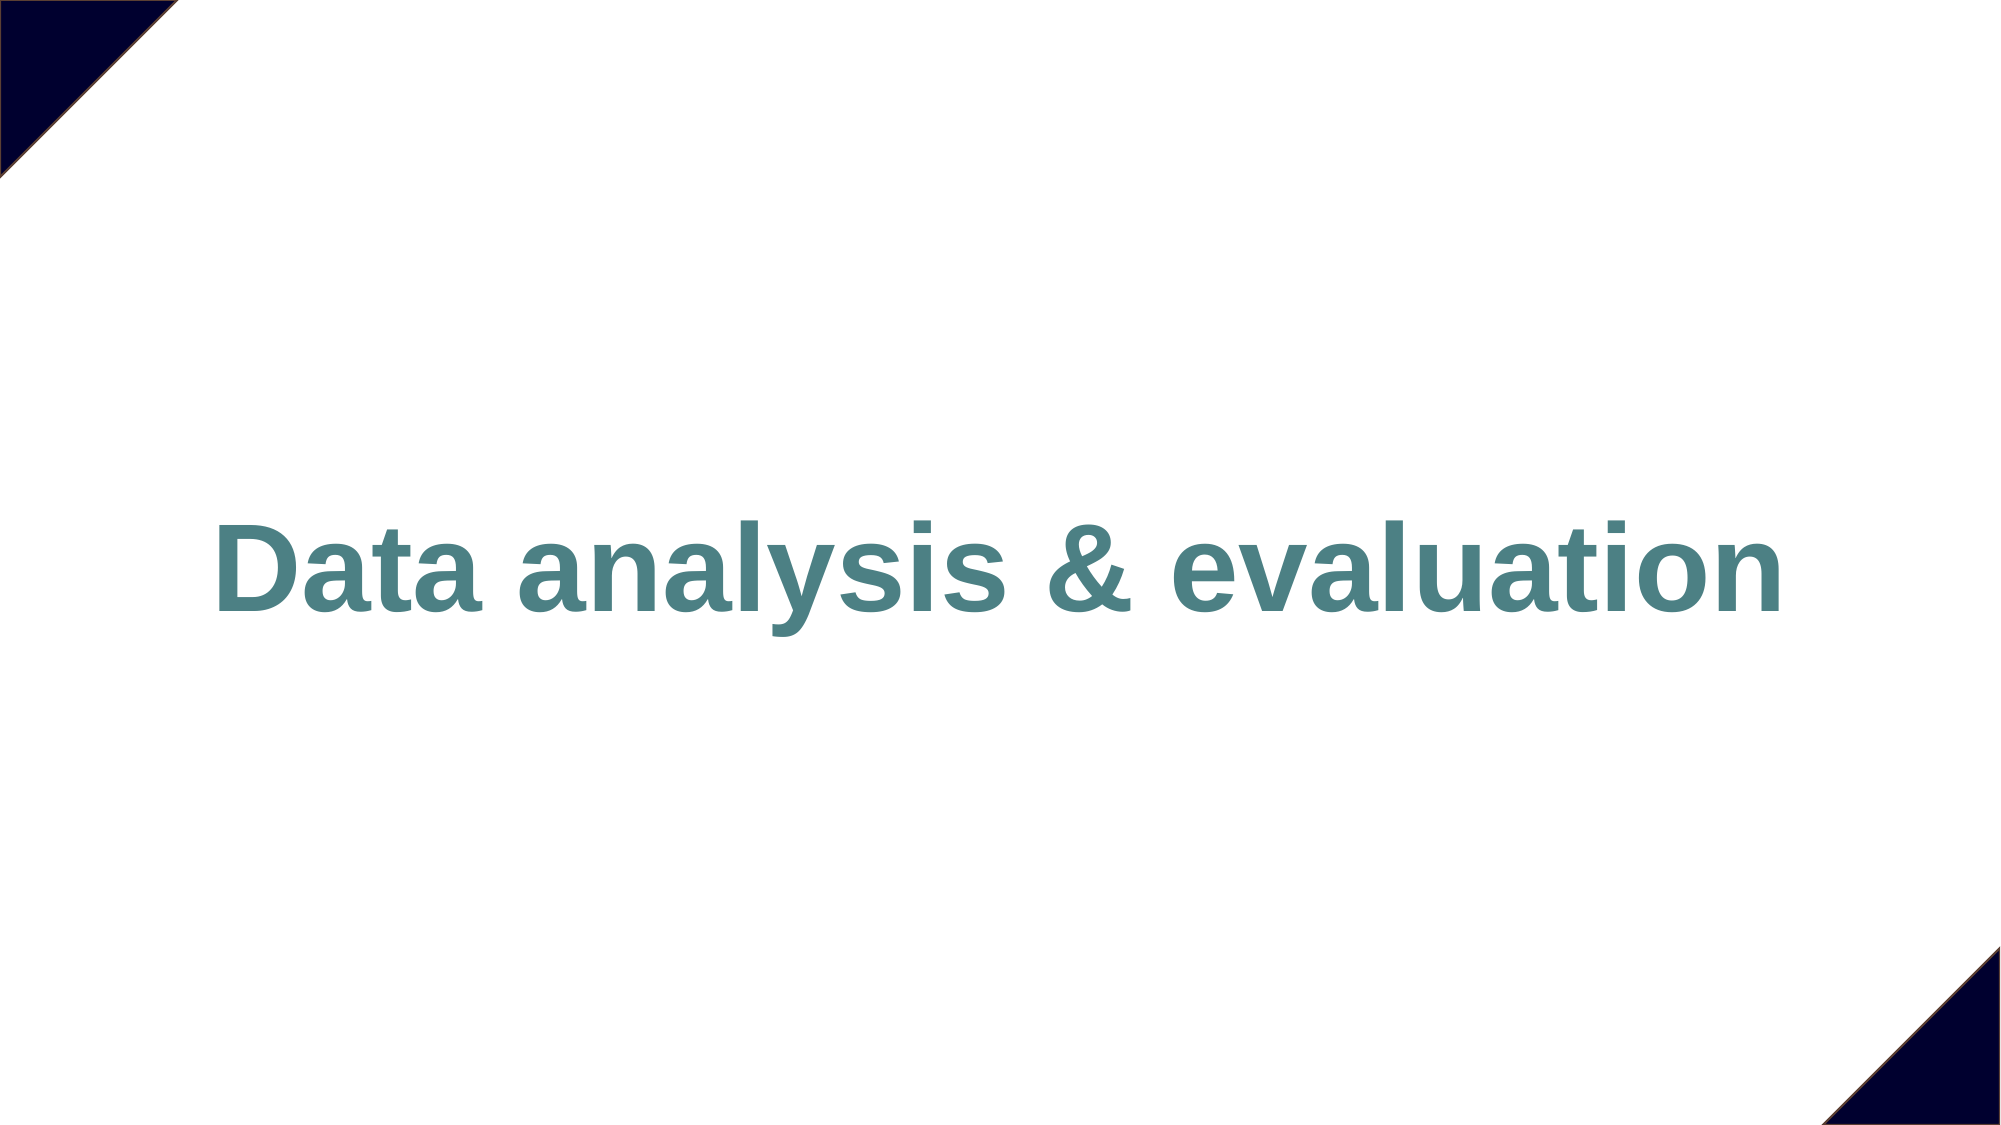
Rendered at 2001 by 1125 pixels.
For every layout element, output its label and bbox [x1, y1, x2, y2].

text_box [142, 359, 1858, 766]
